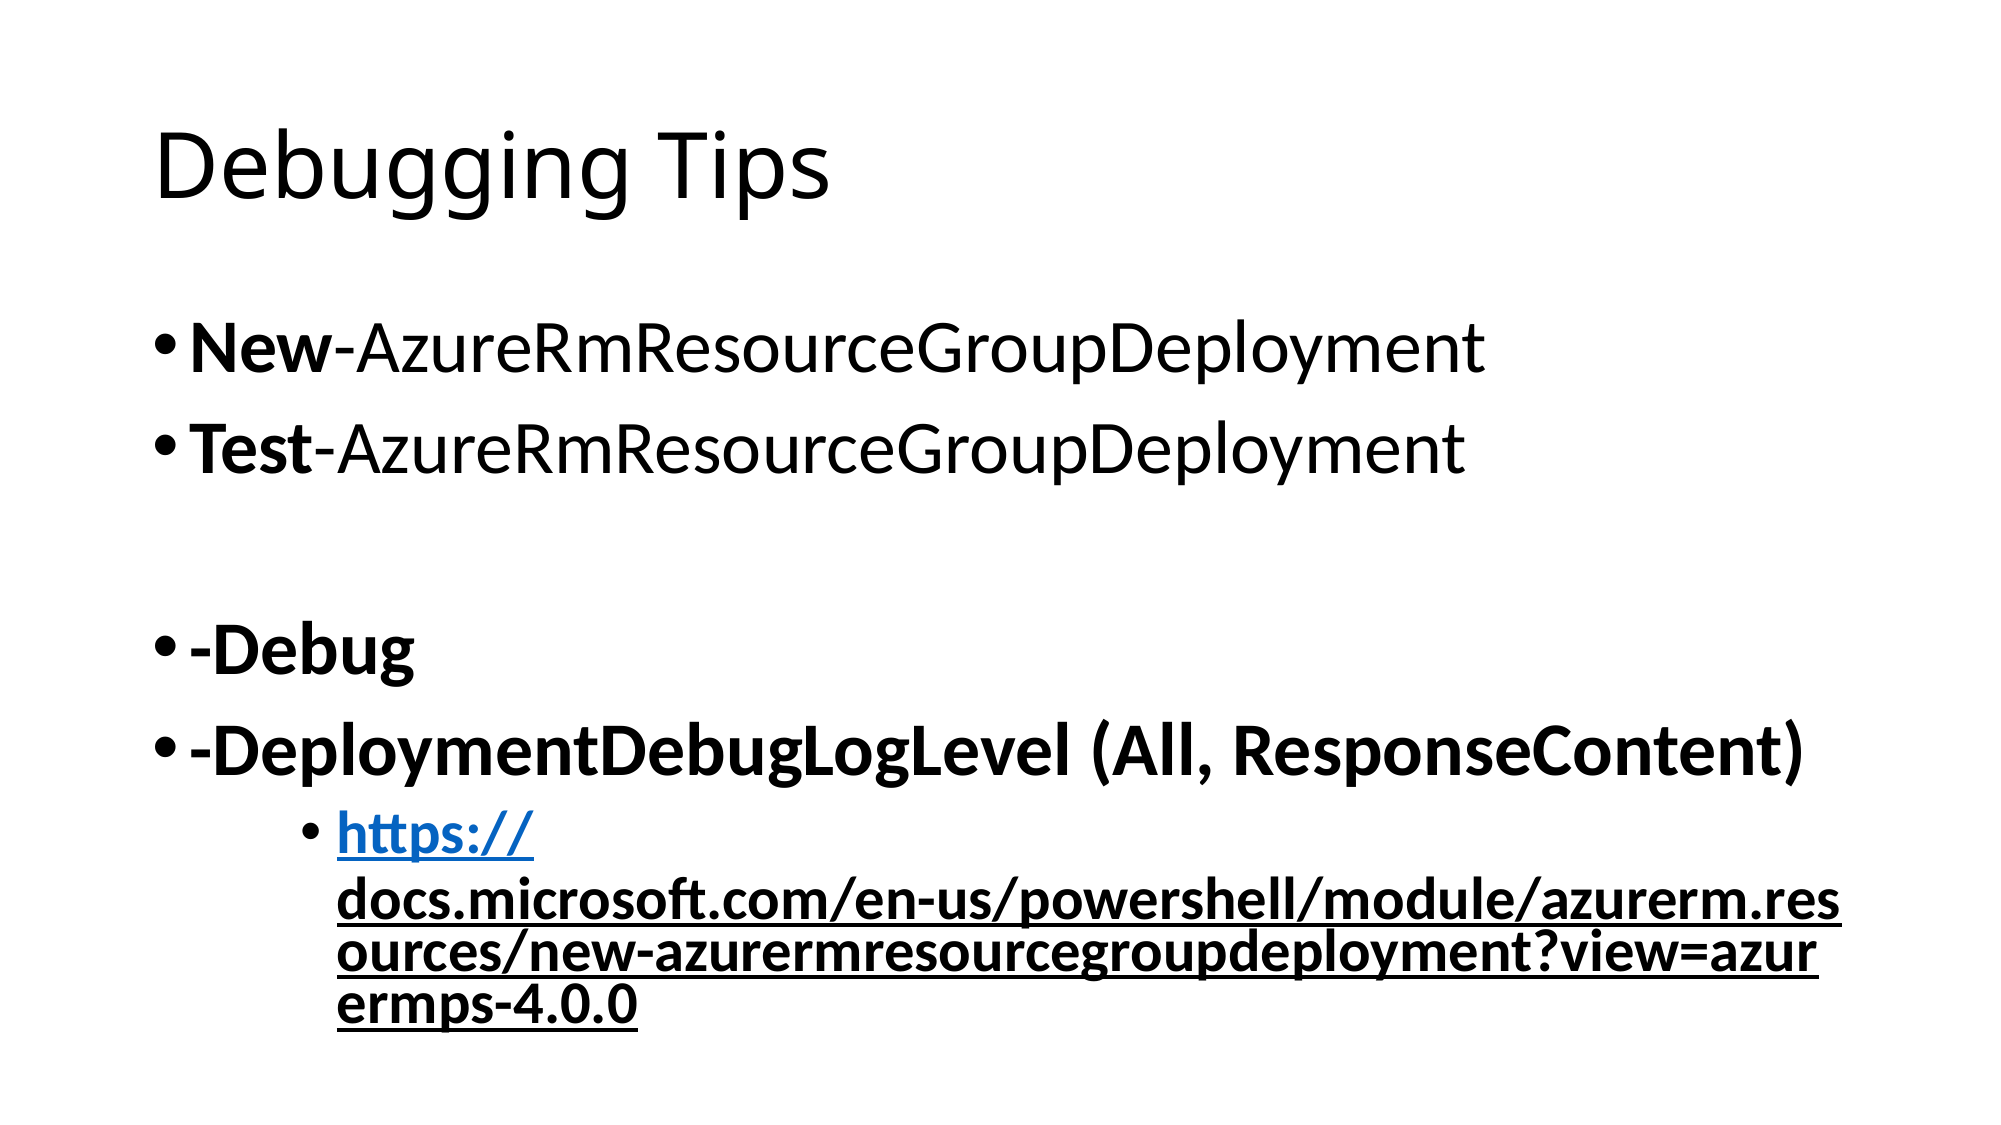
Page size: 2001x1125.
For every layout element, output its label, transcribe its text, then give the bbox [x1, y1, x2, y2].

title Debugging Tips [137, 59, 1863, 278]
list New-AzureRmResourceGroupDeployment Test-AzureRmResourceGroupDeployment -Debug -DeploymentDebugLogLevel (All, ResponseContent) https://docs.microsoft.com/en-us/powershell/module/azurerm.resources/new-azurermresourcegroupdeployment?view=azurermps-4.0.0 [137, 299, 1863, 1014]
